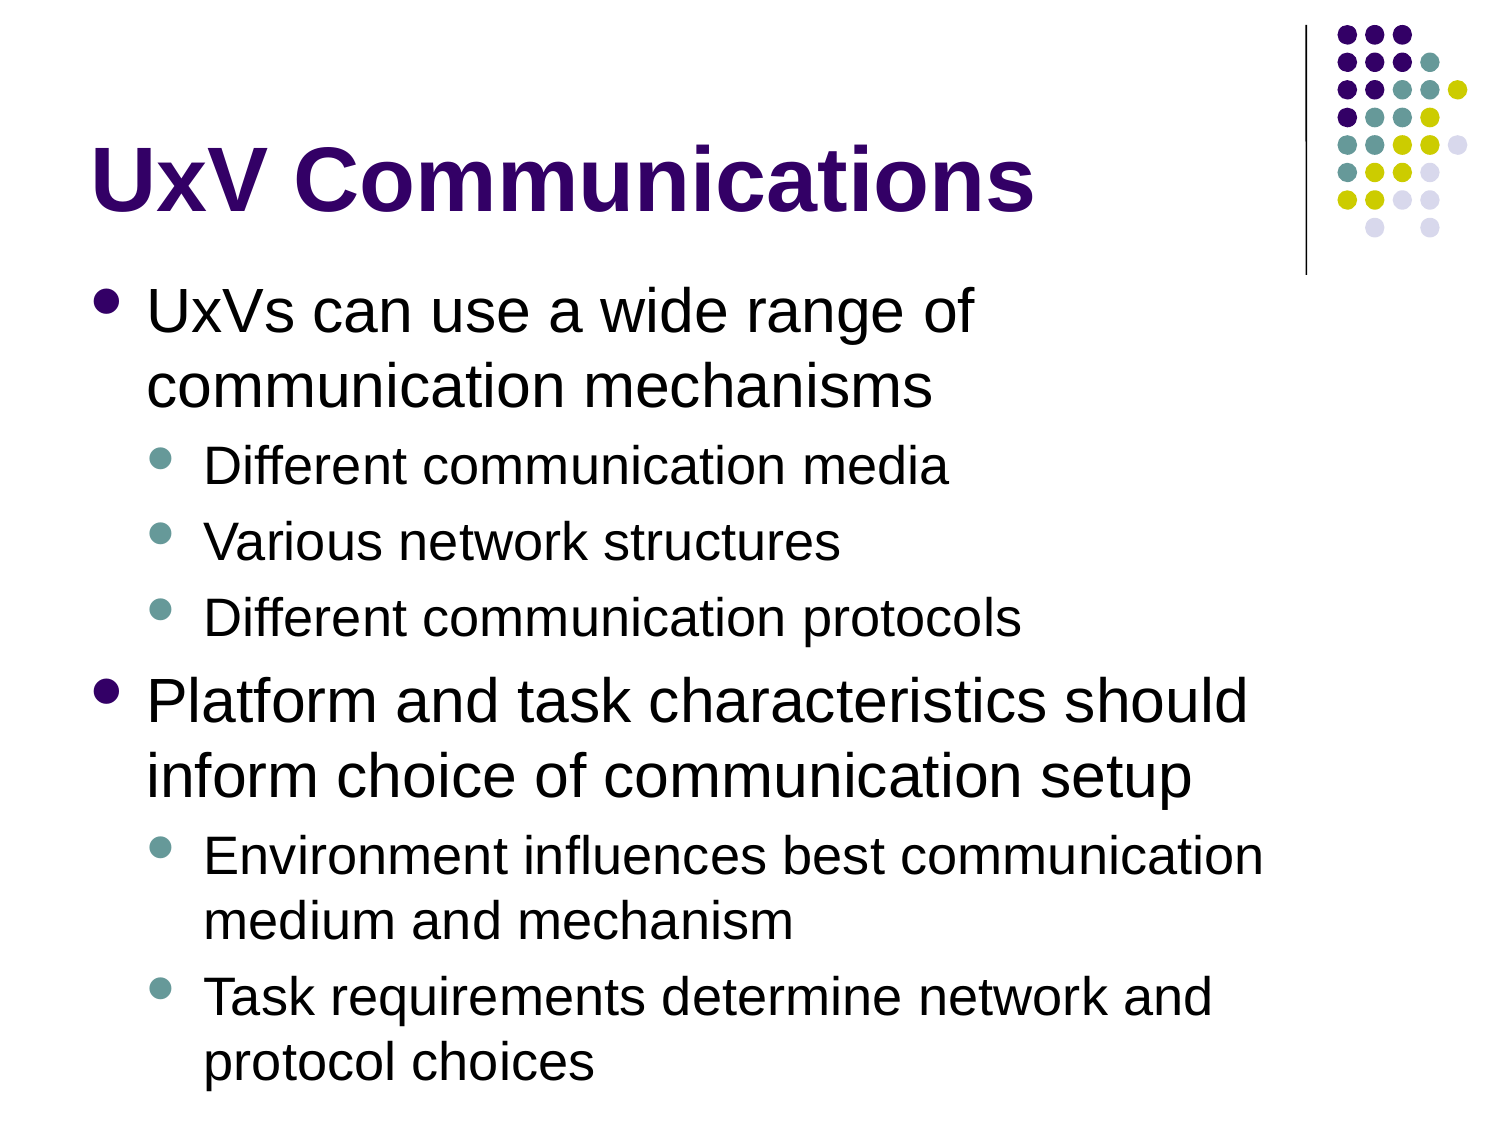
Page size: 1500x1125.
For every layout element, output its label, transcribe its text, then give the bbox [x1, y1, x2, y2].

list UxVs can use a wide range of communication mechanisms Different communication media Various network structures Different communication protocols Platform and task characteristics should inform choice of communication setup Environment influences best communication medium and mechanism Task requirements determine network and protocol choices [75, 262, 1425, 1006]
title UxV Communications [75, 24, 1313, 238]
